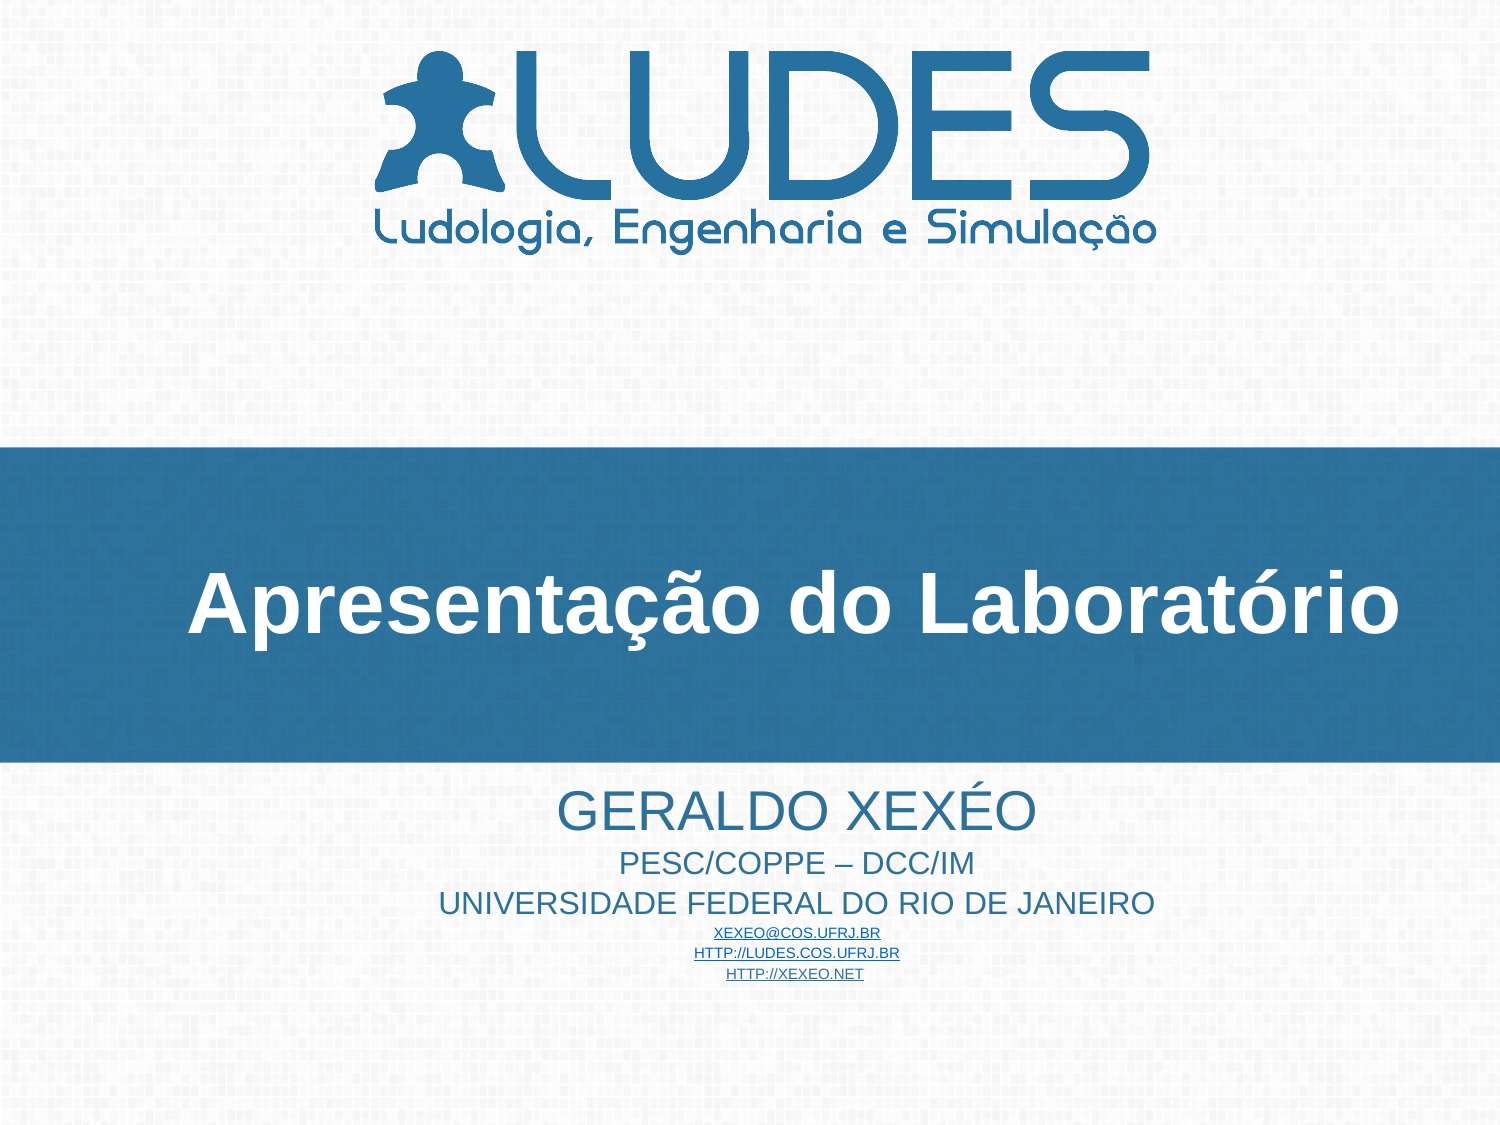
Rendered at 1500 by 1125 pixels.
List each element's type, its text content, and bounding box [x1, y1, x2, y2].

list Geraldo Xexéo PESC/COPPE – DCC/IM Universidade Federal do Rio de Janeiro xexeo@cos.ufrj.br http://ludes.cos.ufrj.br http://xexeo.net [194, 772, 1400, 993]
picture [0, 0, 1500, 1125]
title Apresentação do Laboratório [147, 515, 1443, 699]
